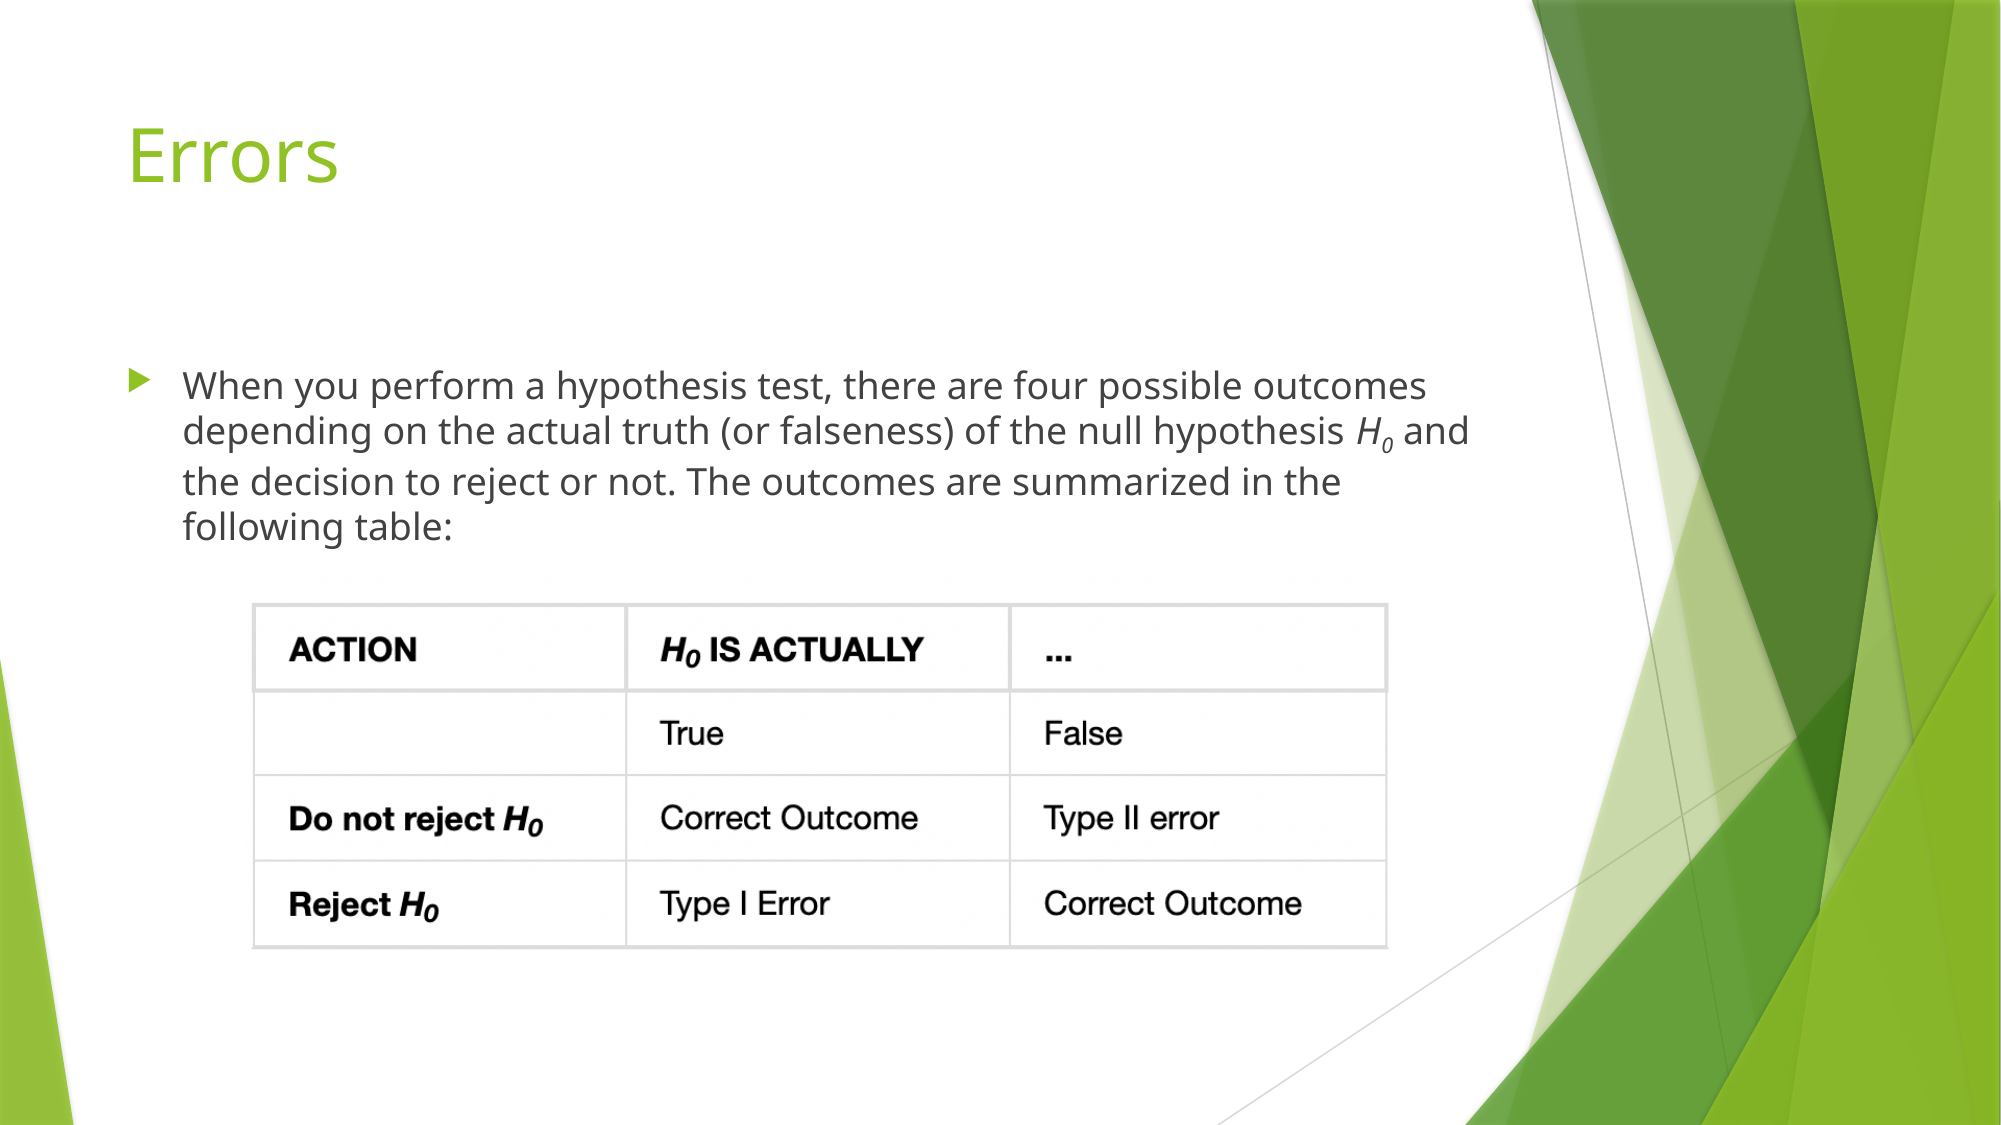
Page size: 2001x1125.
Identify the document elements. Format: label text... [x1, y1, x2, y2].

list When you perform a hypothesis test, there are four possible outcomes depending on the actual truth (or falseness) of the null hypothesis H0 and the decision to reject or not. The outcomes are summarized in the following table: [111, 354, 1522, 992]
title Errors [111, 99, 1522, 317]
picture [231, 556, 1402, 967]
